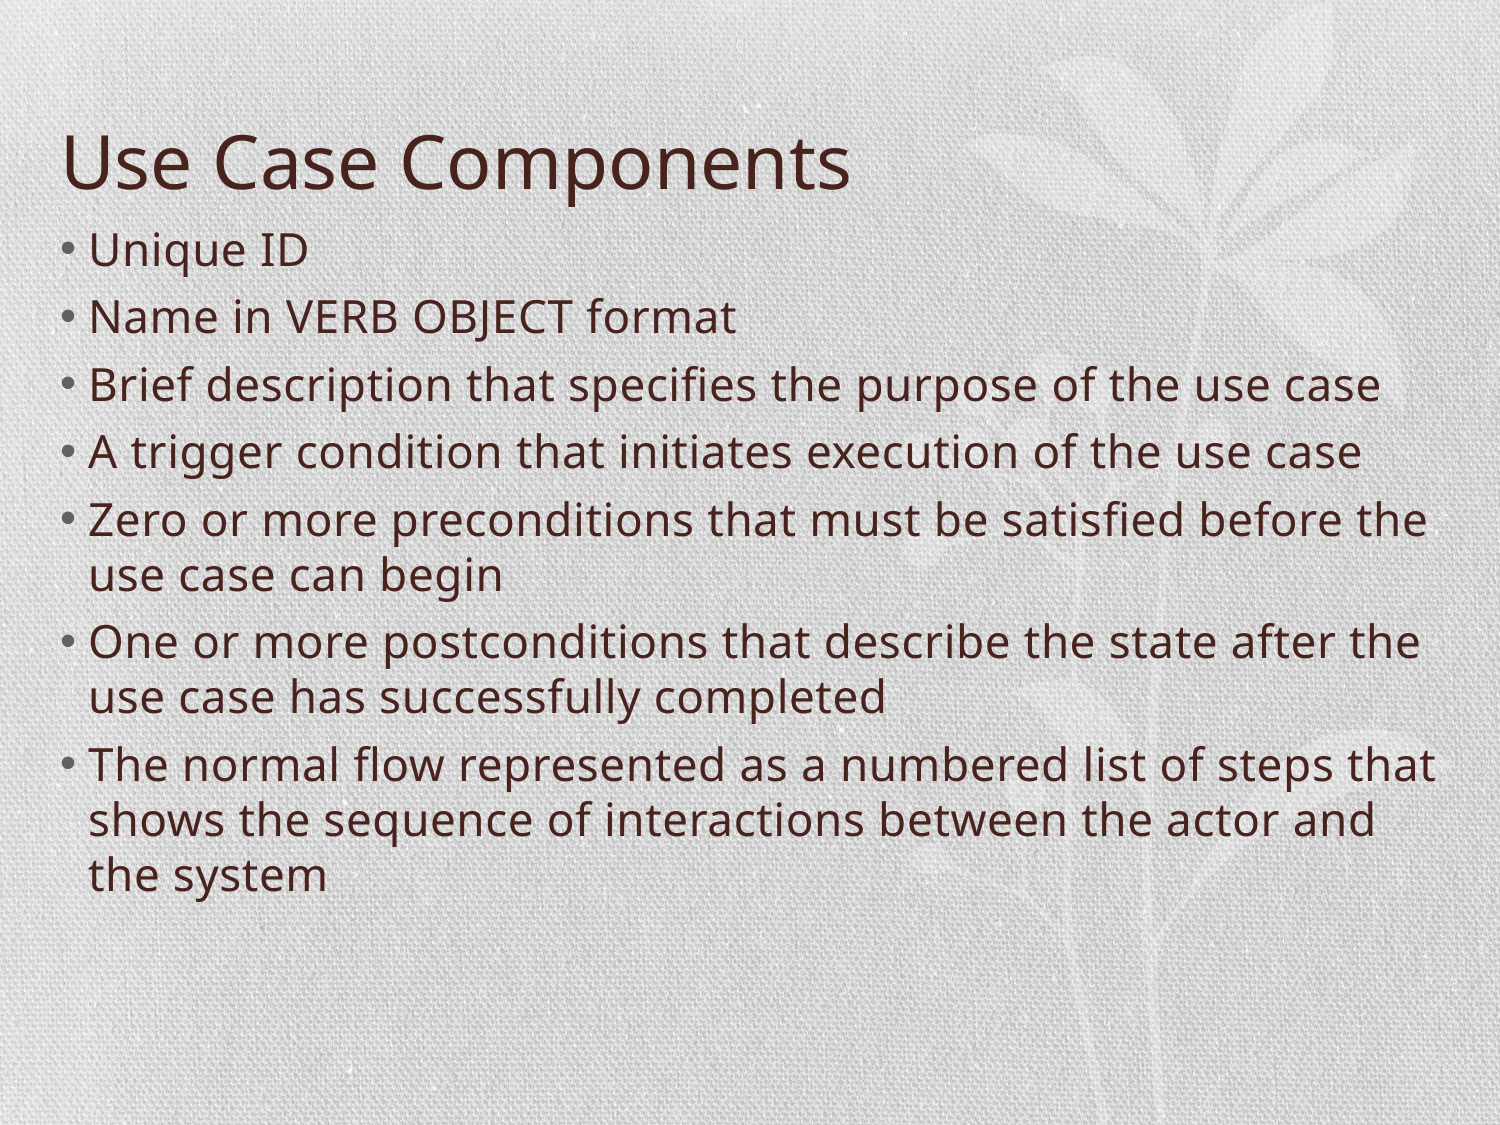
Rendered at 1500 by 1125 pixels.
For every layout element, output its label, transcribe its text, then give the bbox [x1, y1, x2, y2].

title Use Case Components [45, 37, 1455, 213]
list Unique ID Name in VERB OBJECT format Brief description that specifies the purpose of the use case A trigger condition that initiates execution of the use case Zero or more preconditions that must be satisfied before the use case can begin One or more postconditions that describe the state after the use case has successfully completed The normal flow represented as a numbered list of steps that shows the sequence of interactions between the actor and the system [45, 213, 1455, 1023]
